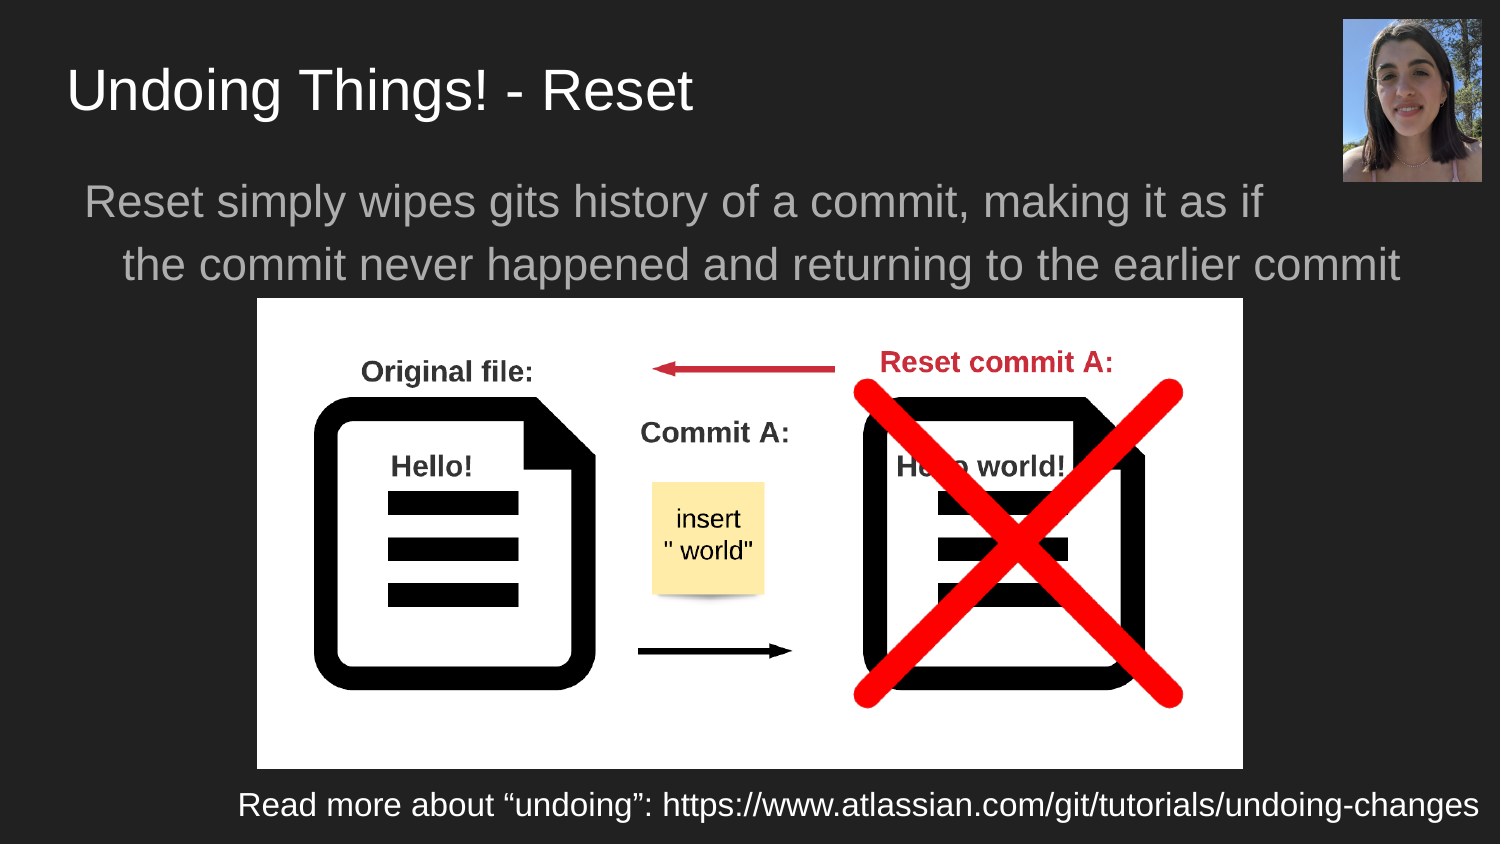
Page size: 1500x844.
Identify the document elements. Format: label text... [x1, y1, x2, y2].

text_box Read more about “undoing”: https://www.atlassian.com/git/tutorials/undoing-changes [222, 768, 1500, 844]
text_box Reset simply wipes gits history of a commit, making it as if the commit never happened and returning to the earlier commit [69, 179, 1500, 274]
picture [257, 298, 1243, 769]
title Undoing Things! - Reset [51, 36, 1338, 131]
picture [1343, 19, 1483, 182]
